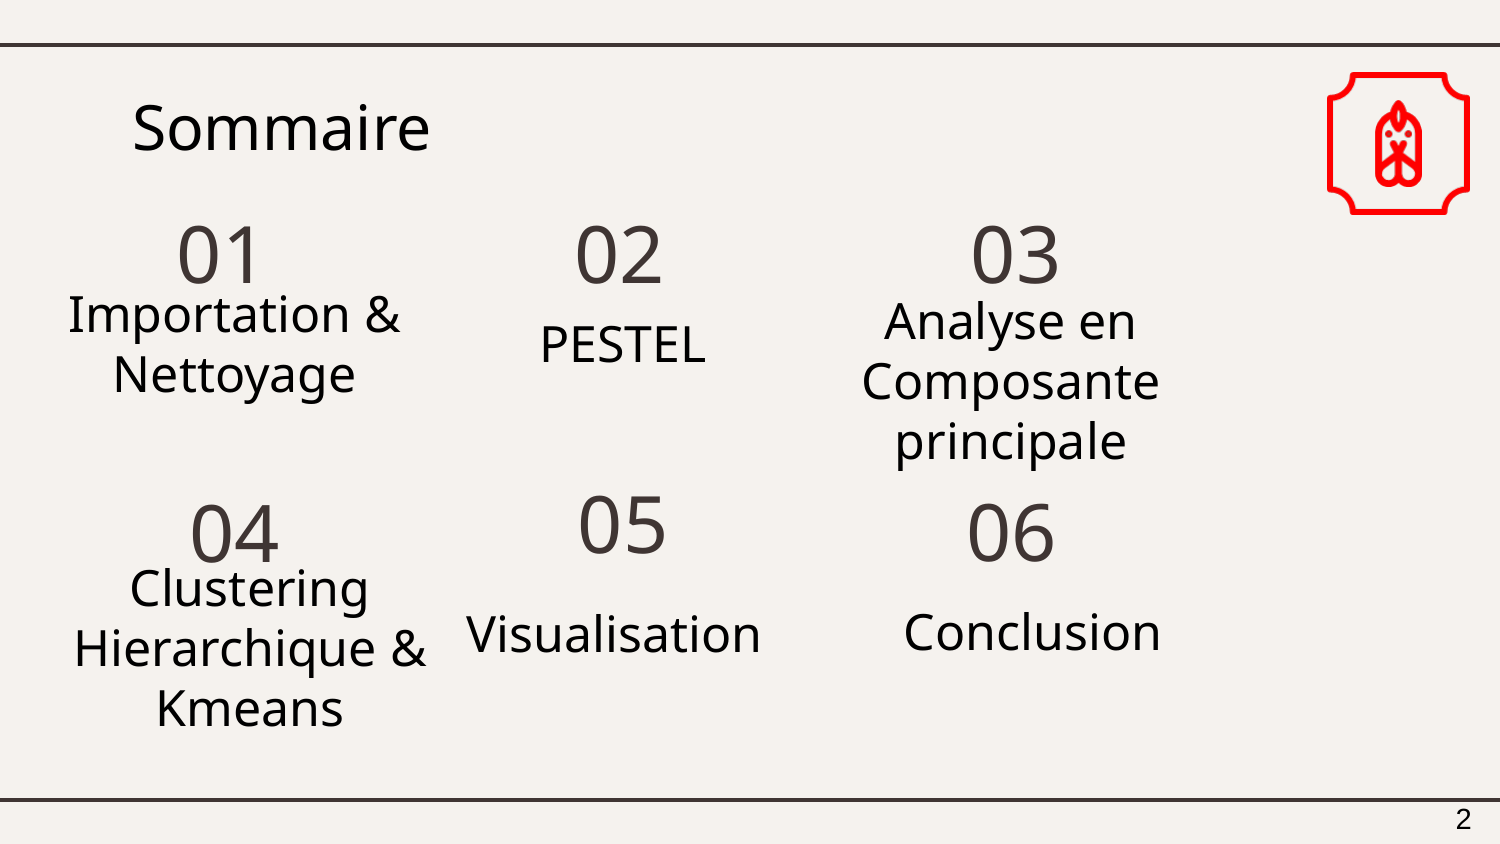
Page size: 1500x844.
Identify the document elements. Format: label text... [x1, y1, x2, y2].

subtitle Clustering Hierarchique & Kmeans [46, 617, 455, 677]
subtitle Analyse en Composante principale [807, 350, 1216, 409]
title 02 [534, 196, 705, 307]
text_box Conclusion [829, 600, 1238, 660]
subtitle PESTEL [419, 313, 827, 373]
title 03 [930, 196, 1102, 307]
text_box 2 [1440, 793, 1498, 843]
title Sommaire [116, 72, 705, 167]
picture [1327, 72, 1470, 216]
text_box 06 [925, 475, 1097, 585]
text_box Visualisation [410, 602, 819, 662]
text_box 05 [537, 467, 709, 577]
title 01 [136, 196, 308, 307]
title 04 [149, 475, 321, 586]
subtitle Importation & Nettoyage [30, 313, 419, 373]
